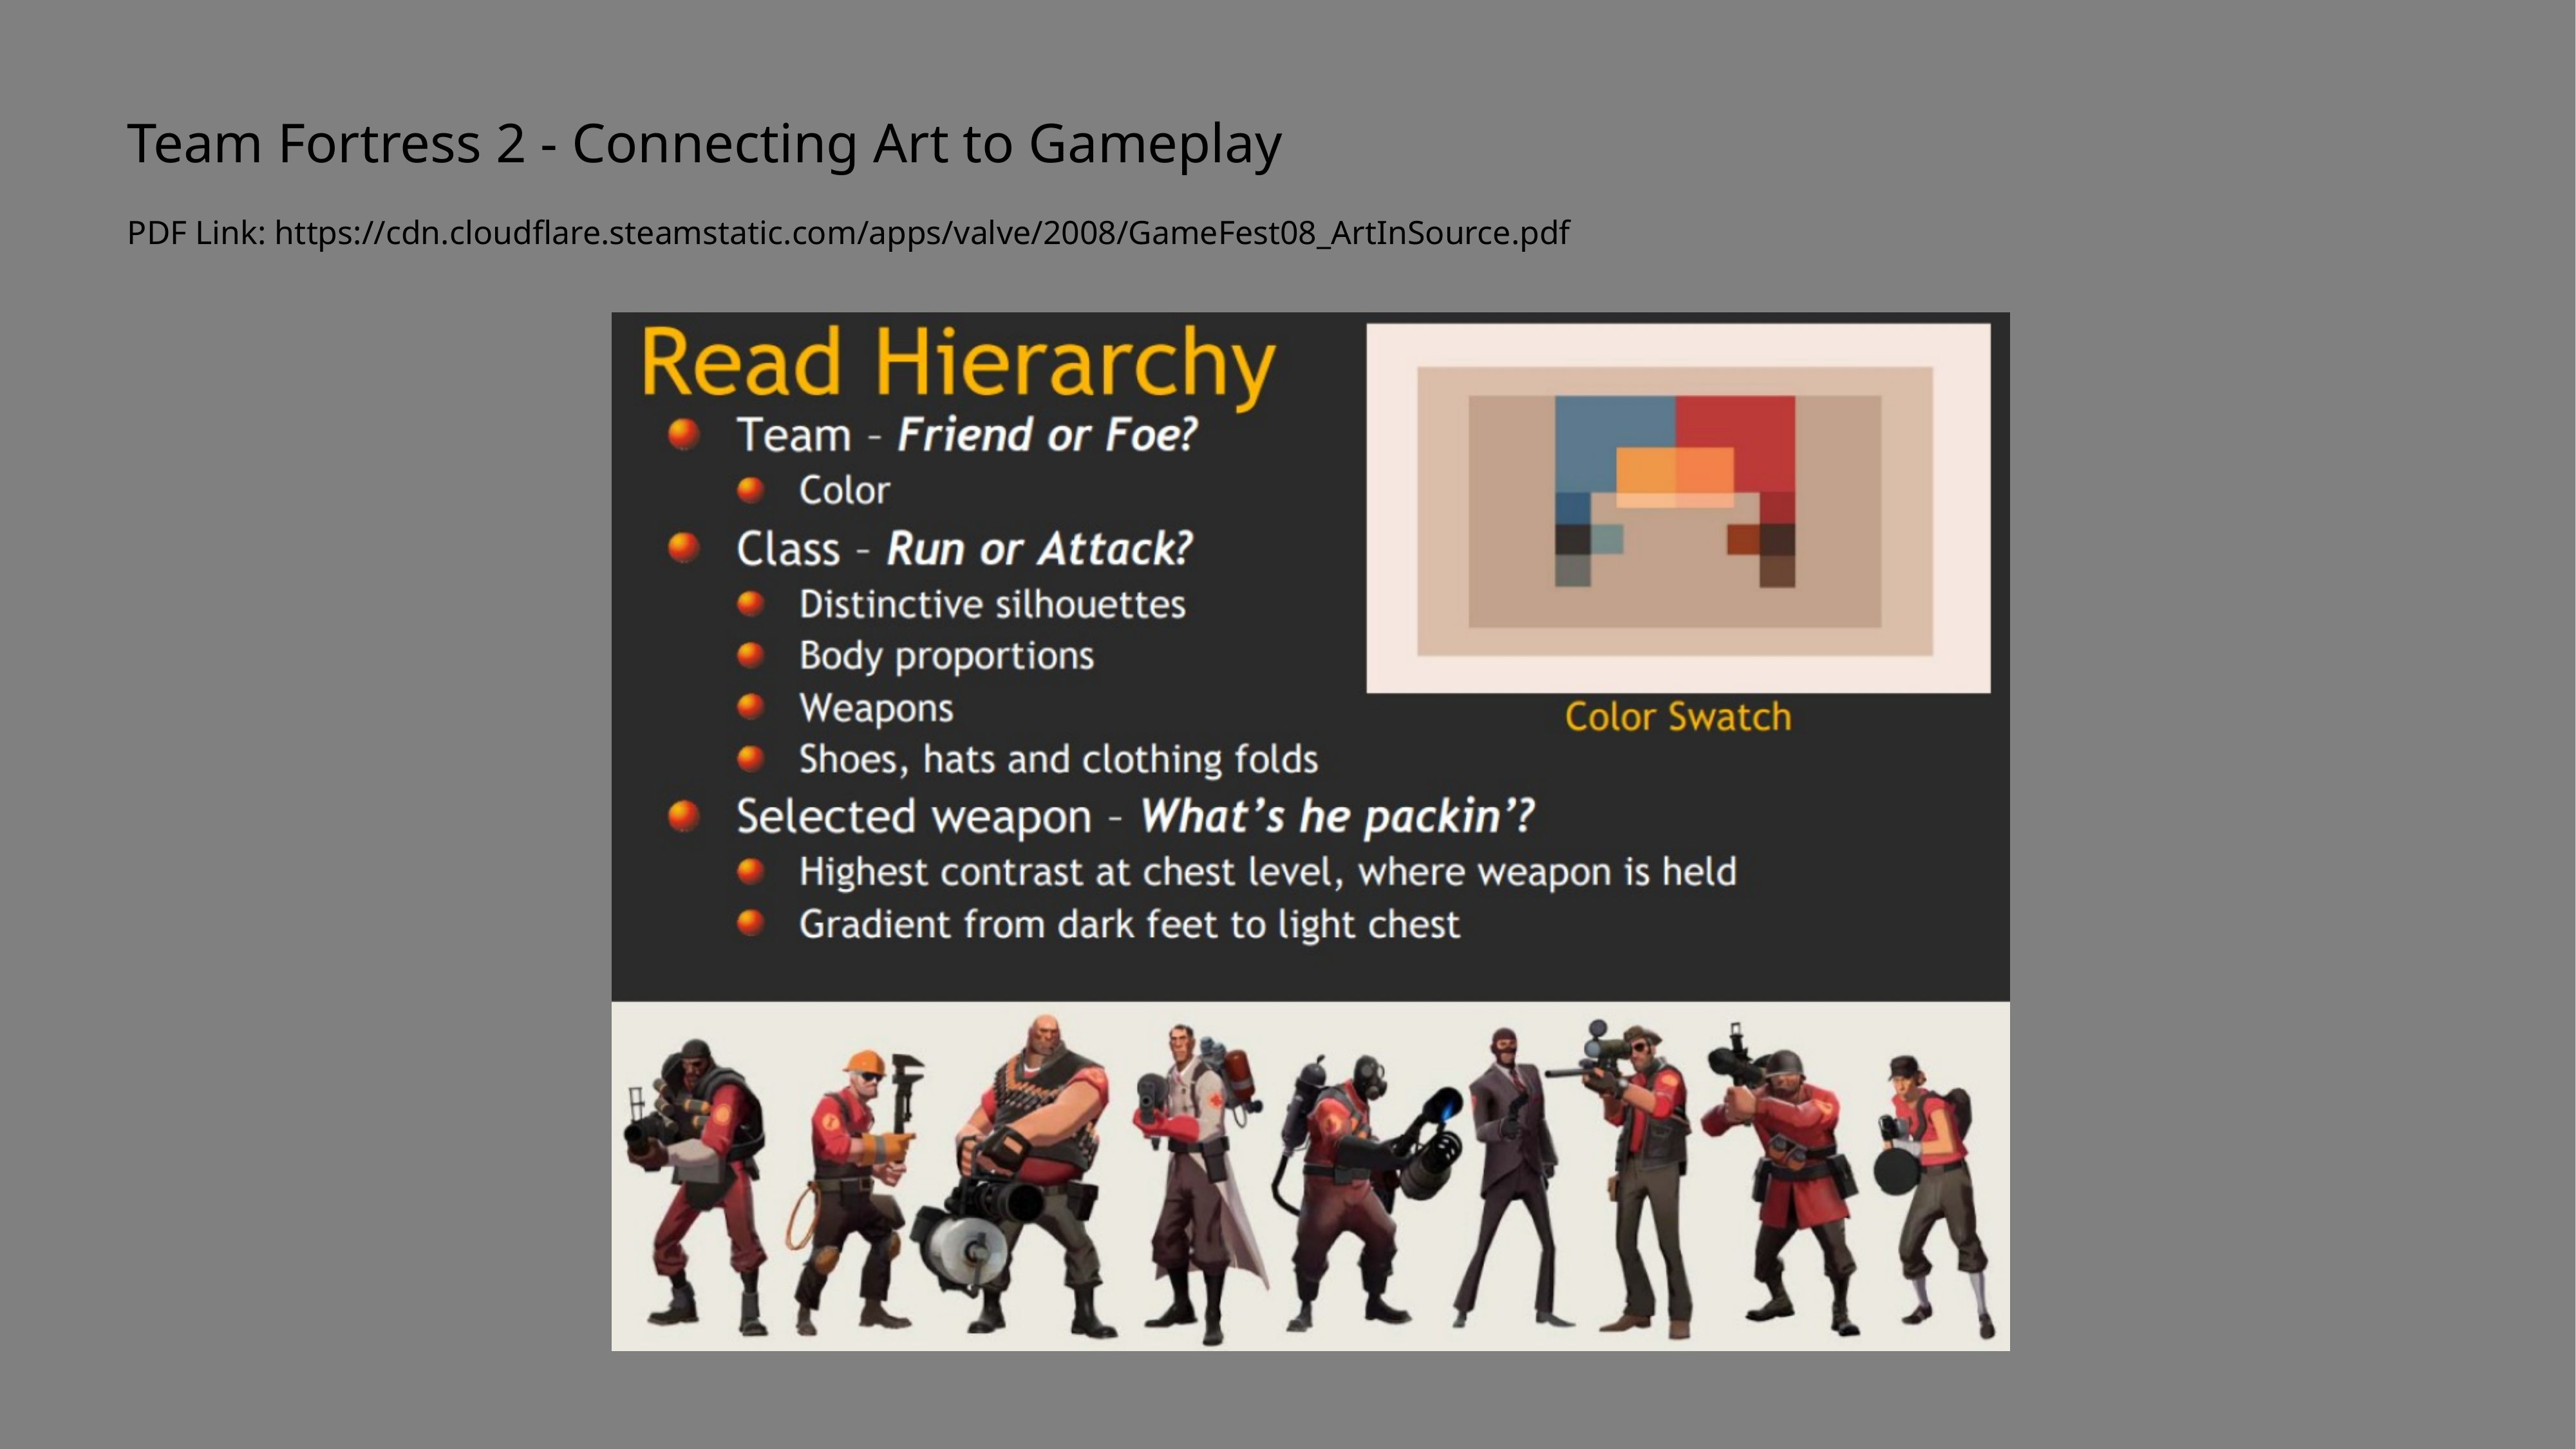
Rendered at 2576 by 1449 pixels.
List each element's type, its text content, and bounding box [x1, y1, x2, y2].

picture [612, 312, 2010, 1351]
text_box PDF Link: https://cdn.cloudflare.steamstatic.com/apps/valve/2008/GameFest08_ArtInSource.pdf [127, 212, 1655, 262]
text_box Team Fortress 2 - Connecting Art to Gameplay [127, 108, 1329, 191]
